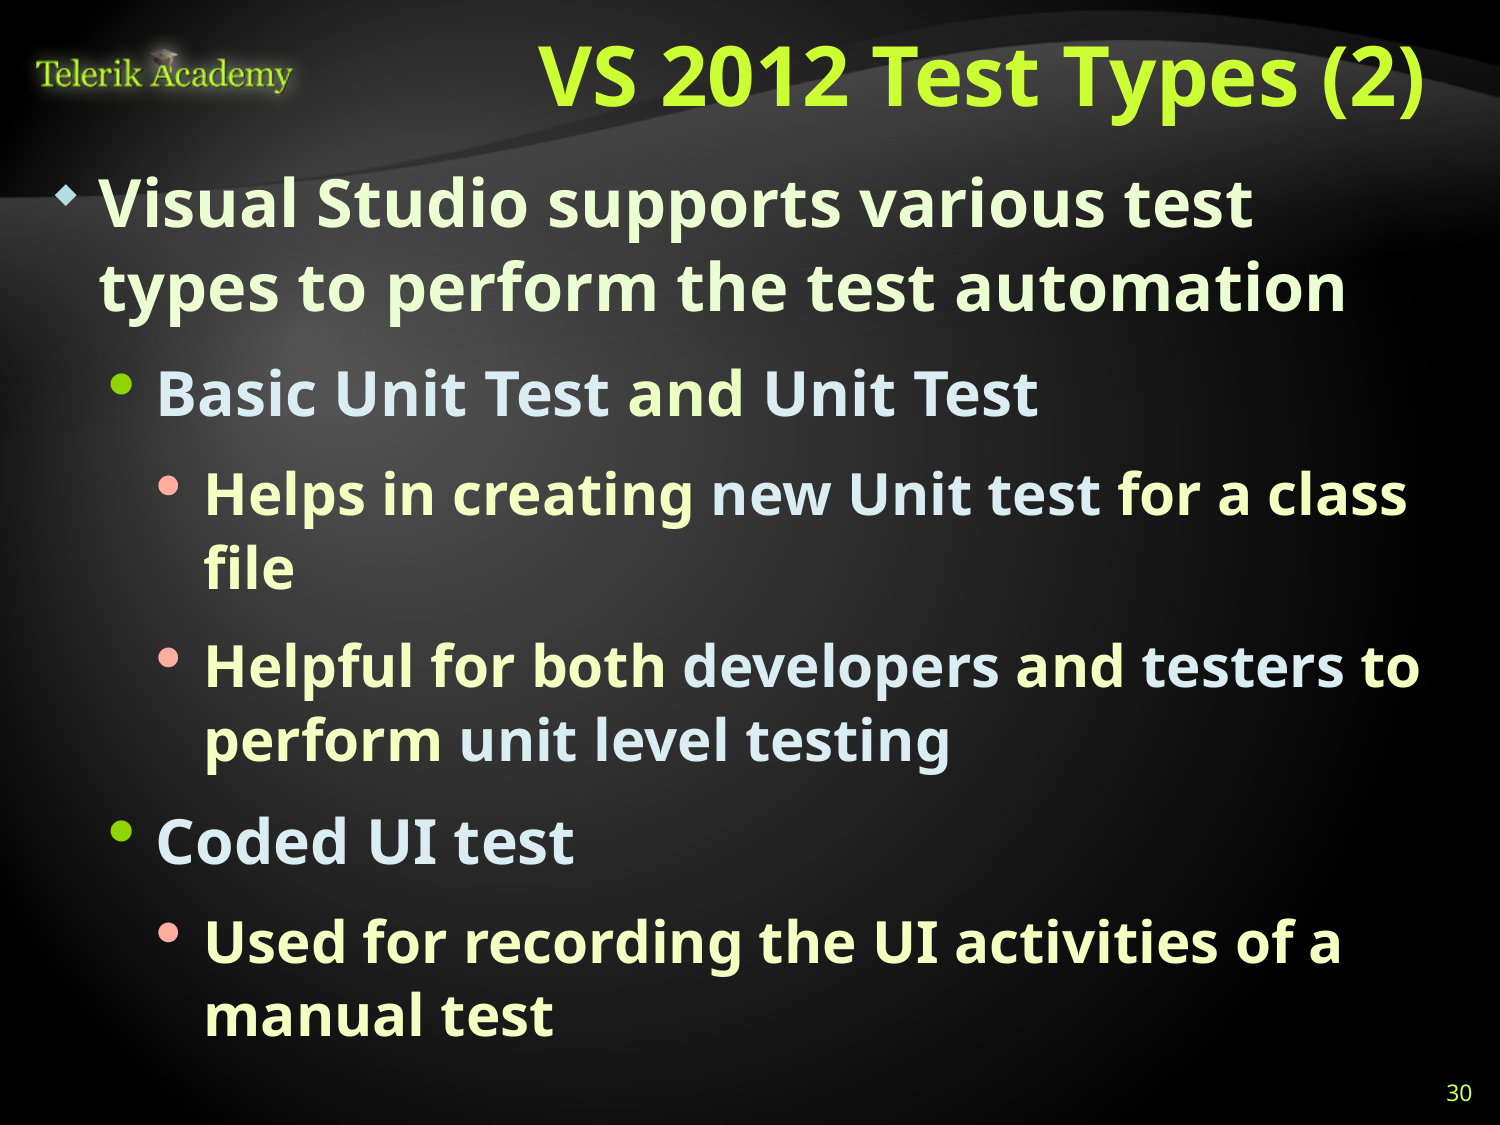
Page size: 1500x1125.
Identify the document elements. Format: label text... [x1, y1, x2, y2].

list Visual Studio supports various test types to perform the test automation Basic Unit Test and Unit Test Helps in creating new Unit test for a class file Helpful for both developers and testers to perform unit level testing Coded UI test Used for recording the UI activities of a manual test [37, 149, 1463, 1100]
slide_number 30 [1412, 1074, 1488, 1113]
title VS 2012 Test Types (2) [300, 12, 1463, 149]
picture [0, 0, 1500, 1125]
